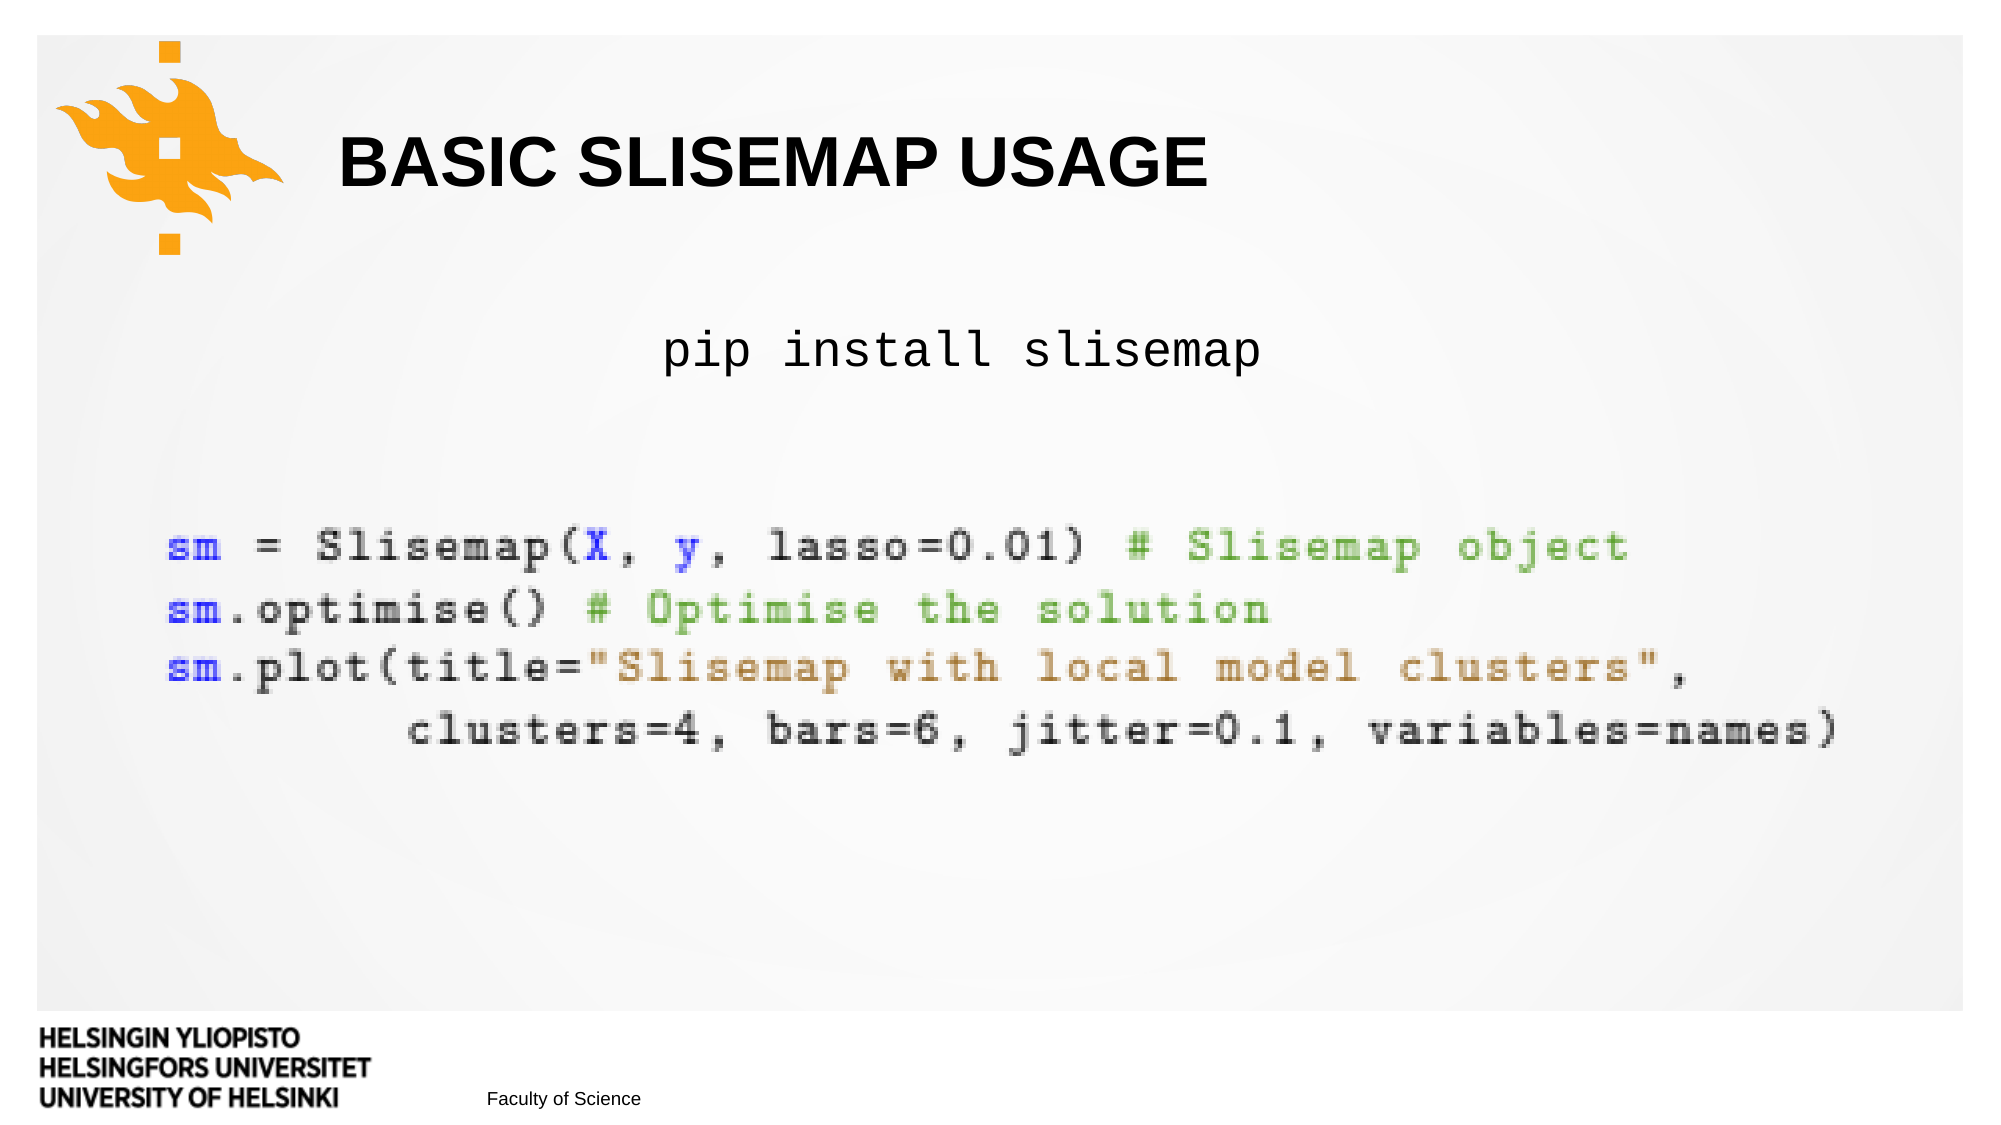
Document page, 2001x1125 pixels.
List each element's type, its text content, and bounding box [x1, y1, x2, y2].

text_box pip install slisemap [661, 316, 1263, 377]
title Basic SLISEMAP usage [338, 131, 1934, 291]
picture [34, 20, 1963, 1011]
picture [34, 1023, 377, 1113]
